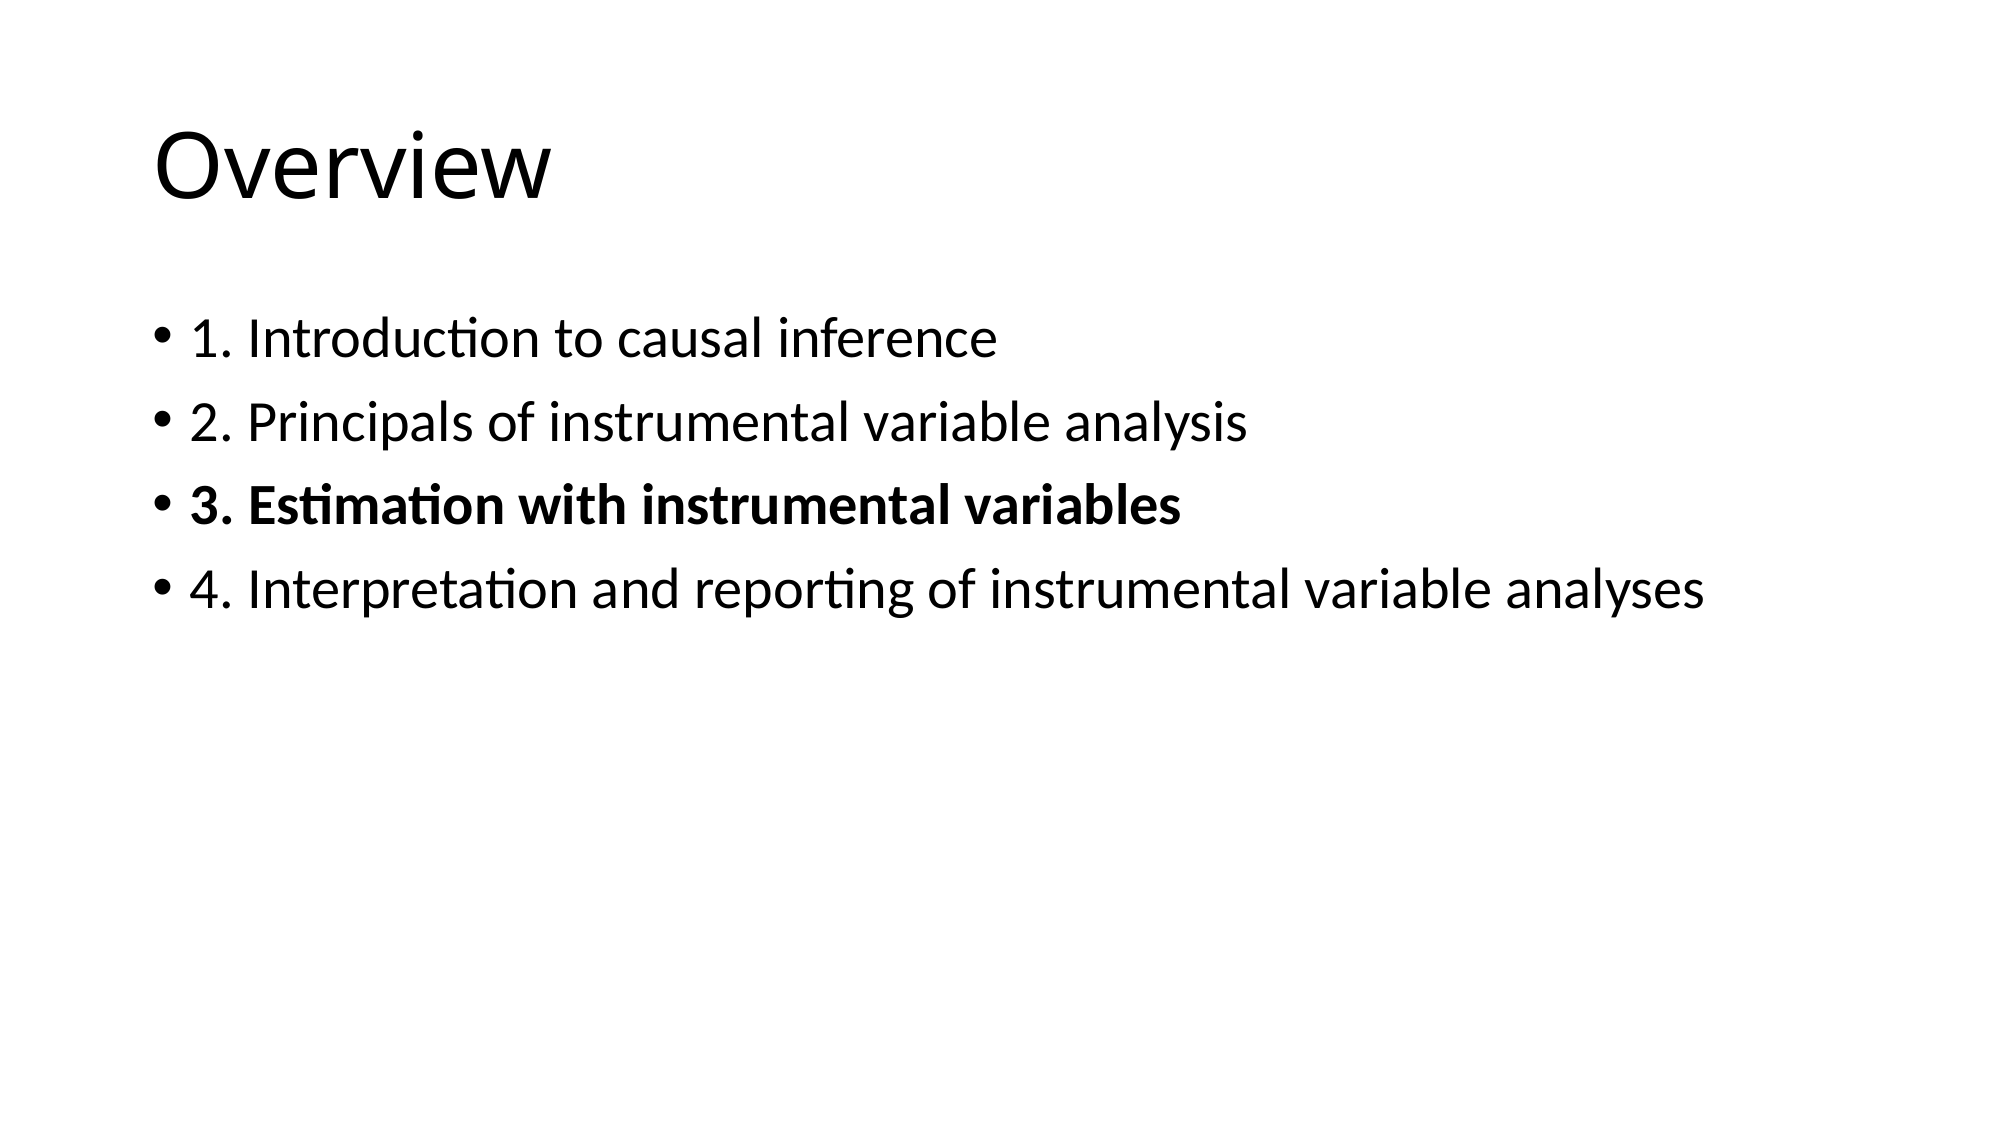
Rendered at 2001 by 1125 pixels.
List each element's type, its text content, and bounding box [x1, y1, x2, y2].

list 1. Introduction to causal inference 2. Principals of instrumental variable analysis 3. Estimation with instrumental variables 4. Interpretation and reporting of instrumental variable analyses [137, 299, 1863, 1014]
title Overview [137, 59, 1863, 278]
